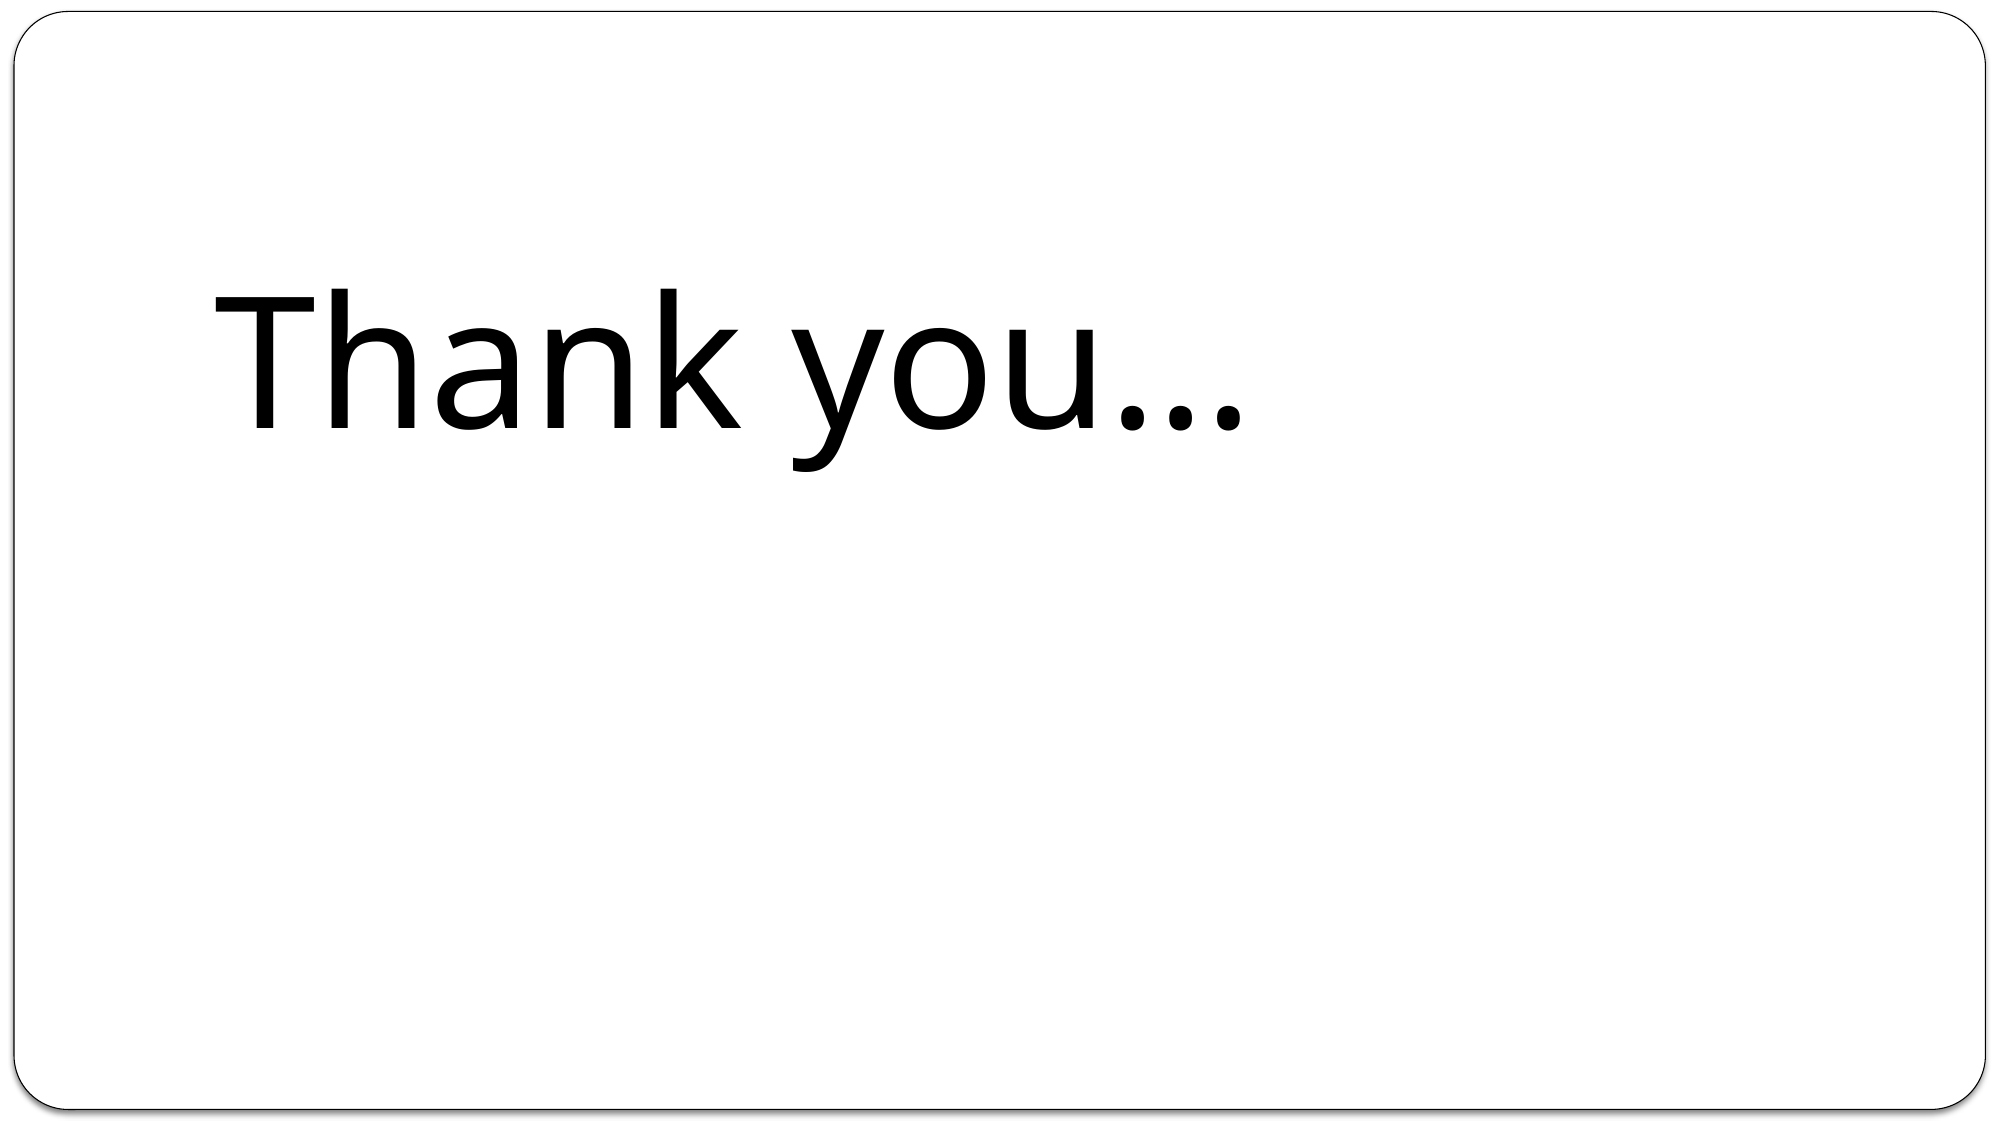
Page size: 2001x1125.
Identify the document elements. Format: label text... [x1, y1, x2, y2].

list Thank you… [200, 237, 1900, 988]
